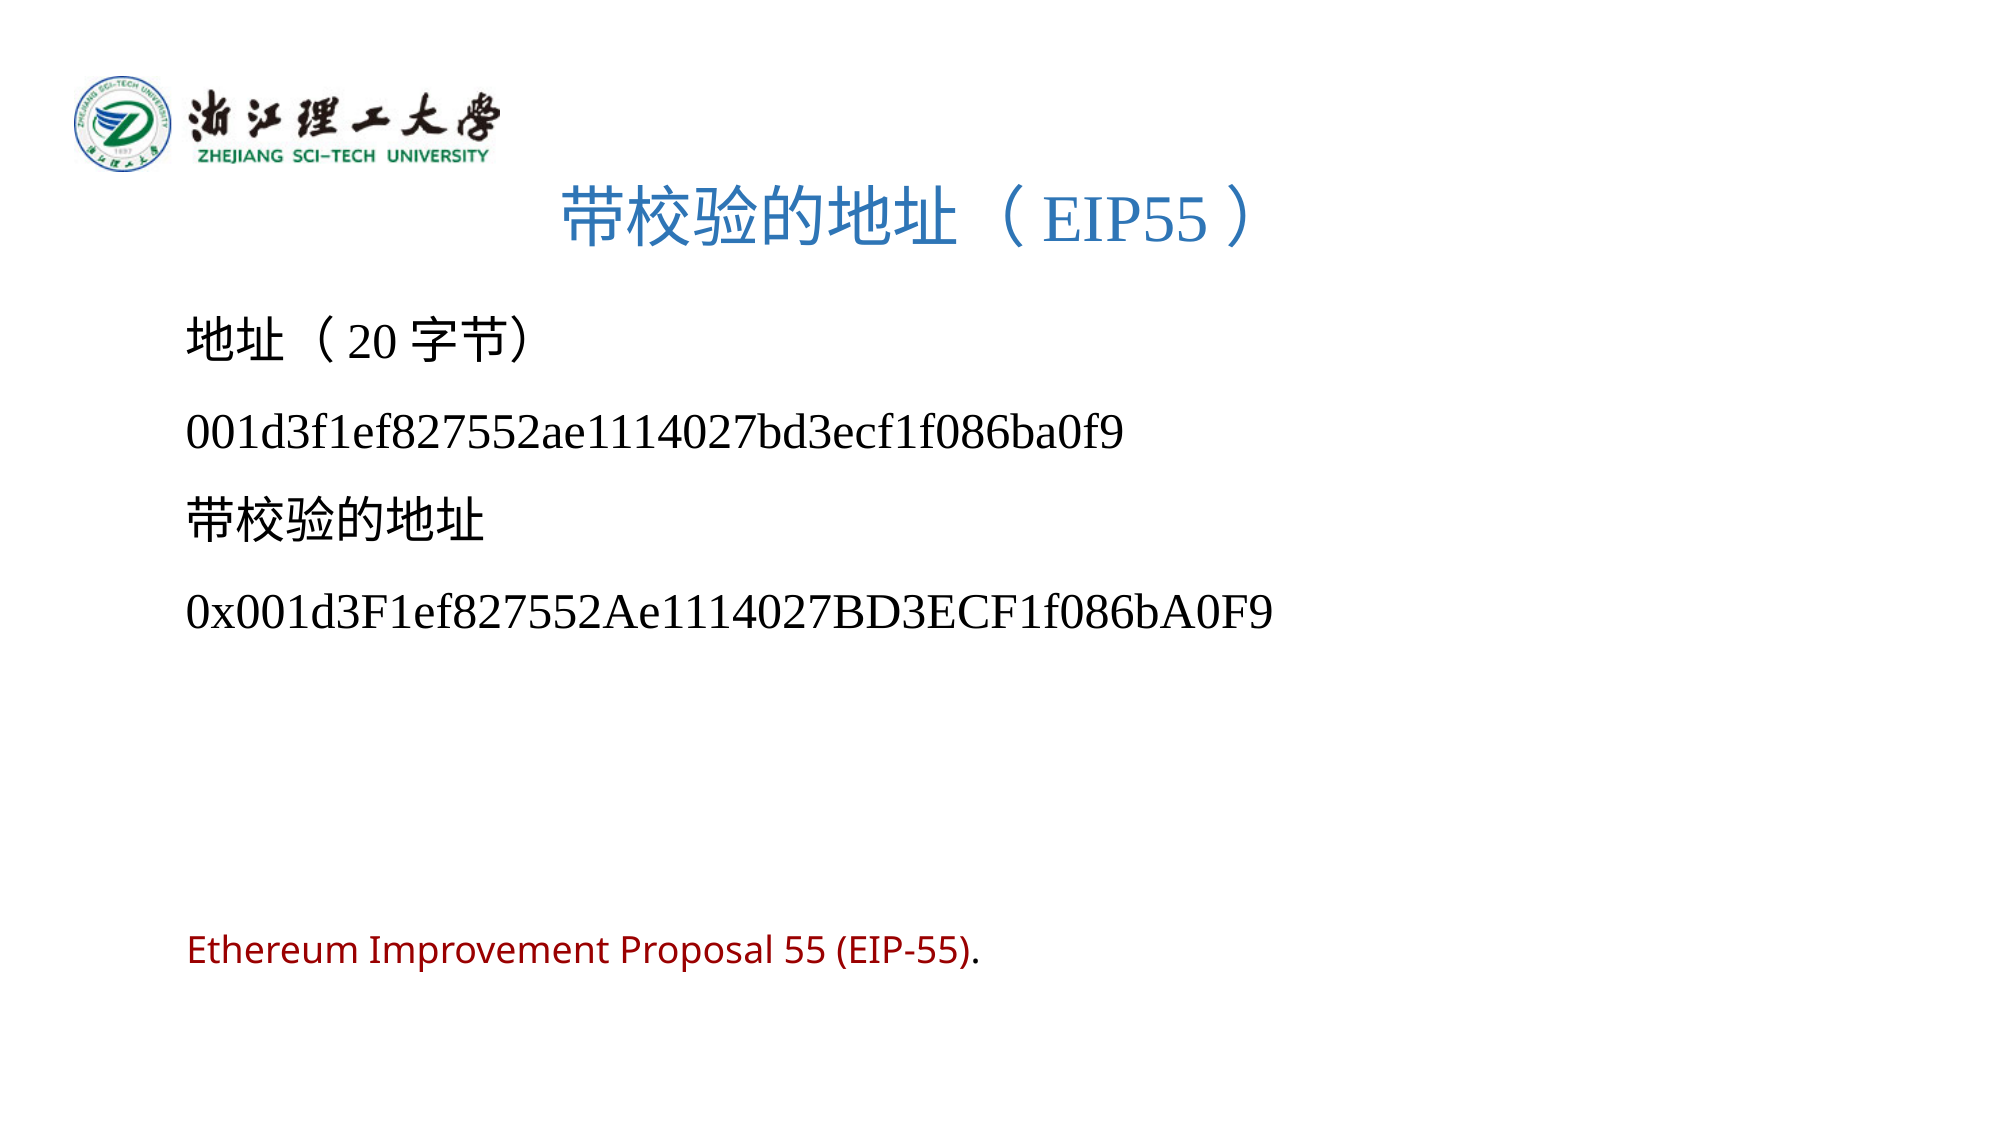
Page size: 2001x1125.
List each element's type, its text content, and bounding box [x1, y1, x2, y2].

text_box Ethereum Improvement Proposal 55 (EIP-55). [171, 919, 996, 979]
picture [74, 76, 500, 172]
text_box 带校验的地址（EIP55） [544, 167, 1310, 263]
text_box 地址（20字节） 001d3f1ef827552ae1114027bd3ecf1f086ba0f9 带校验的地址 0x001d3F1ef827552Ae1114027BD3ECF1f086bA0F9 [170, 271, 1581, 647]
